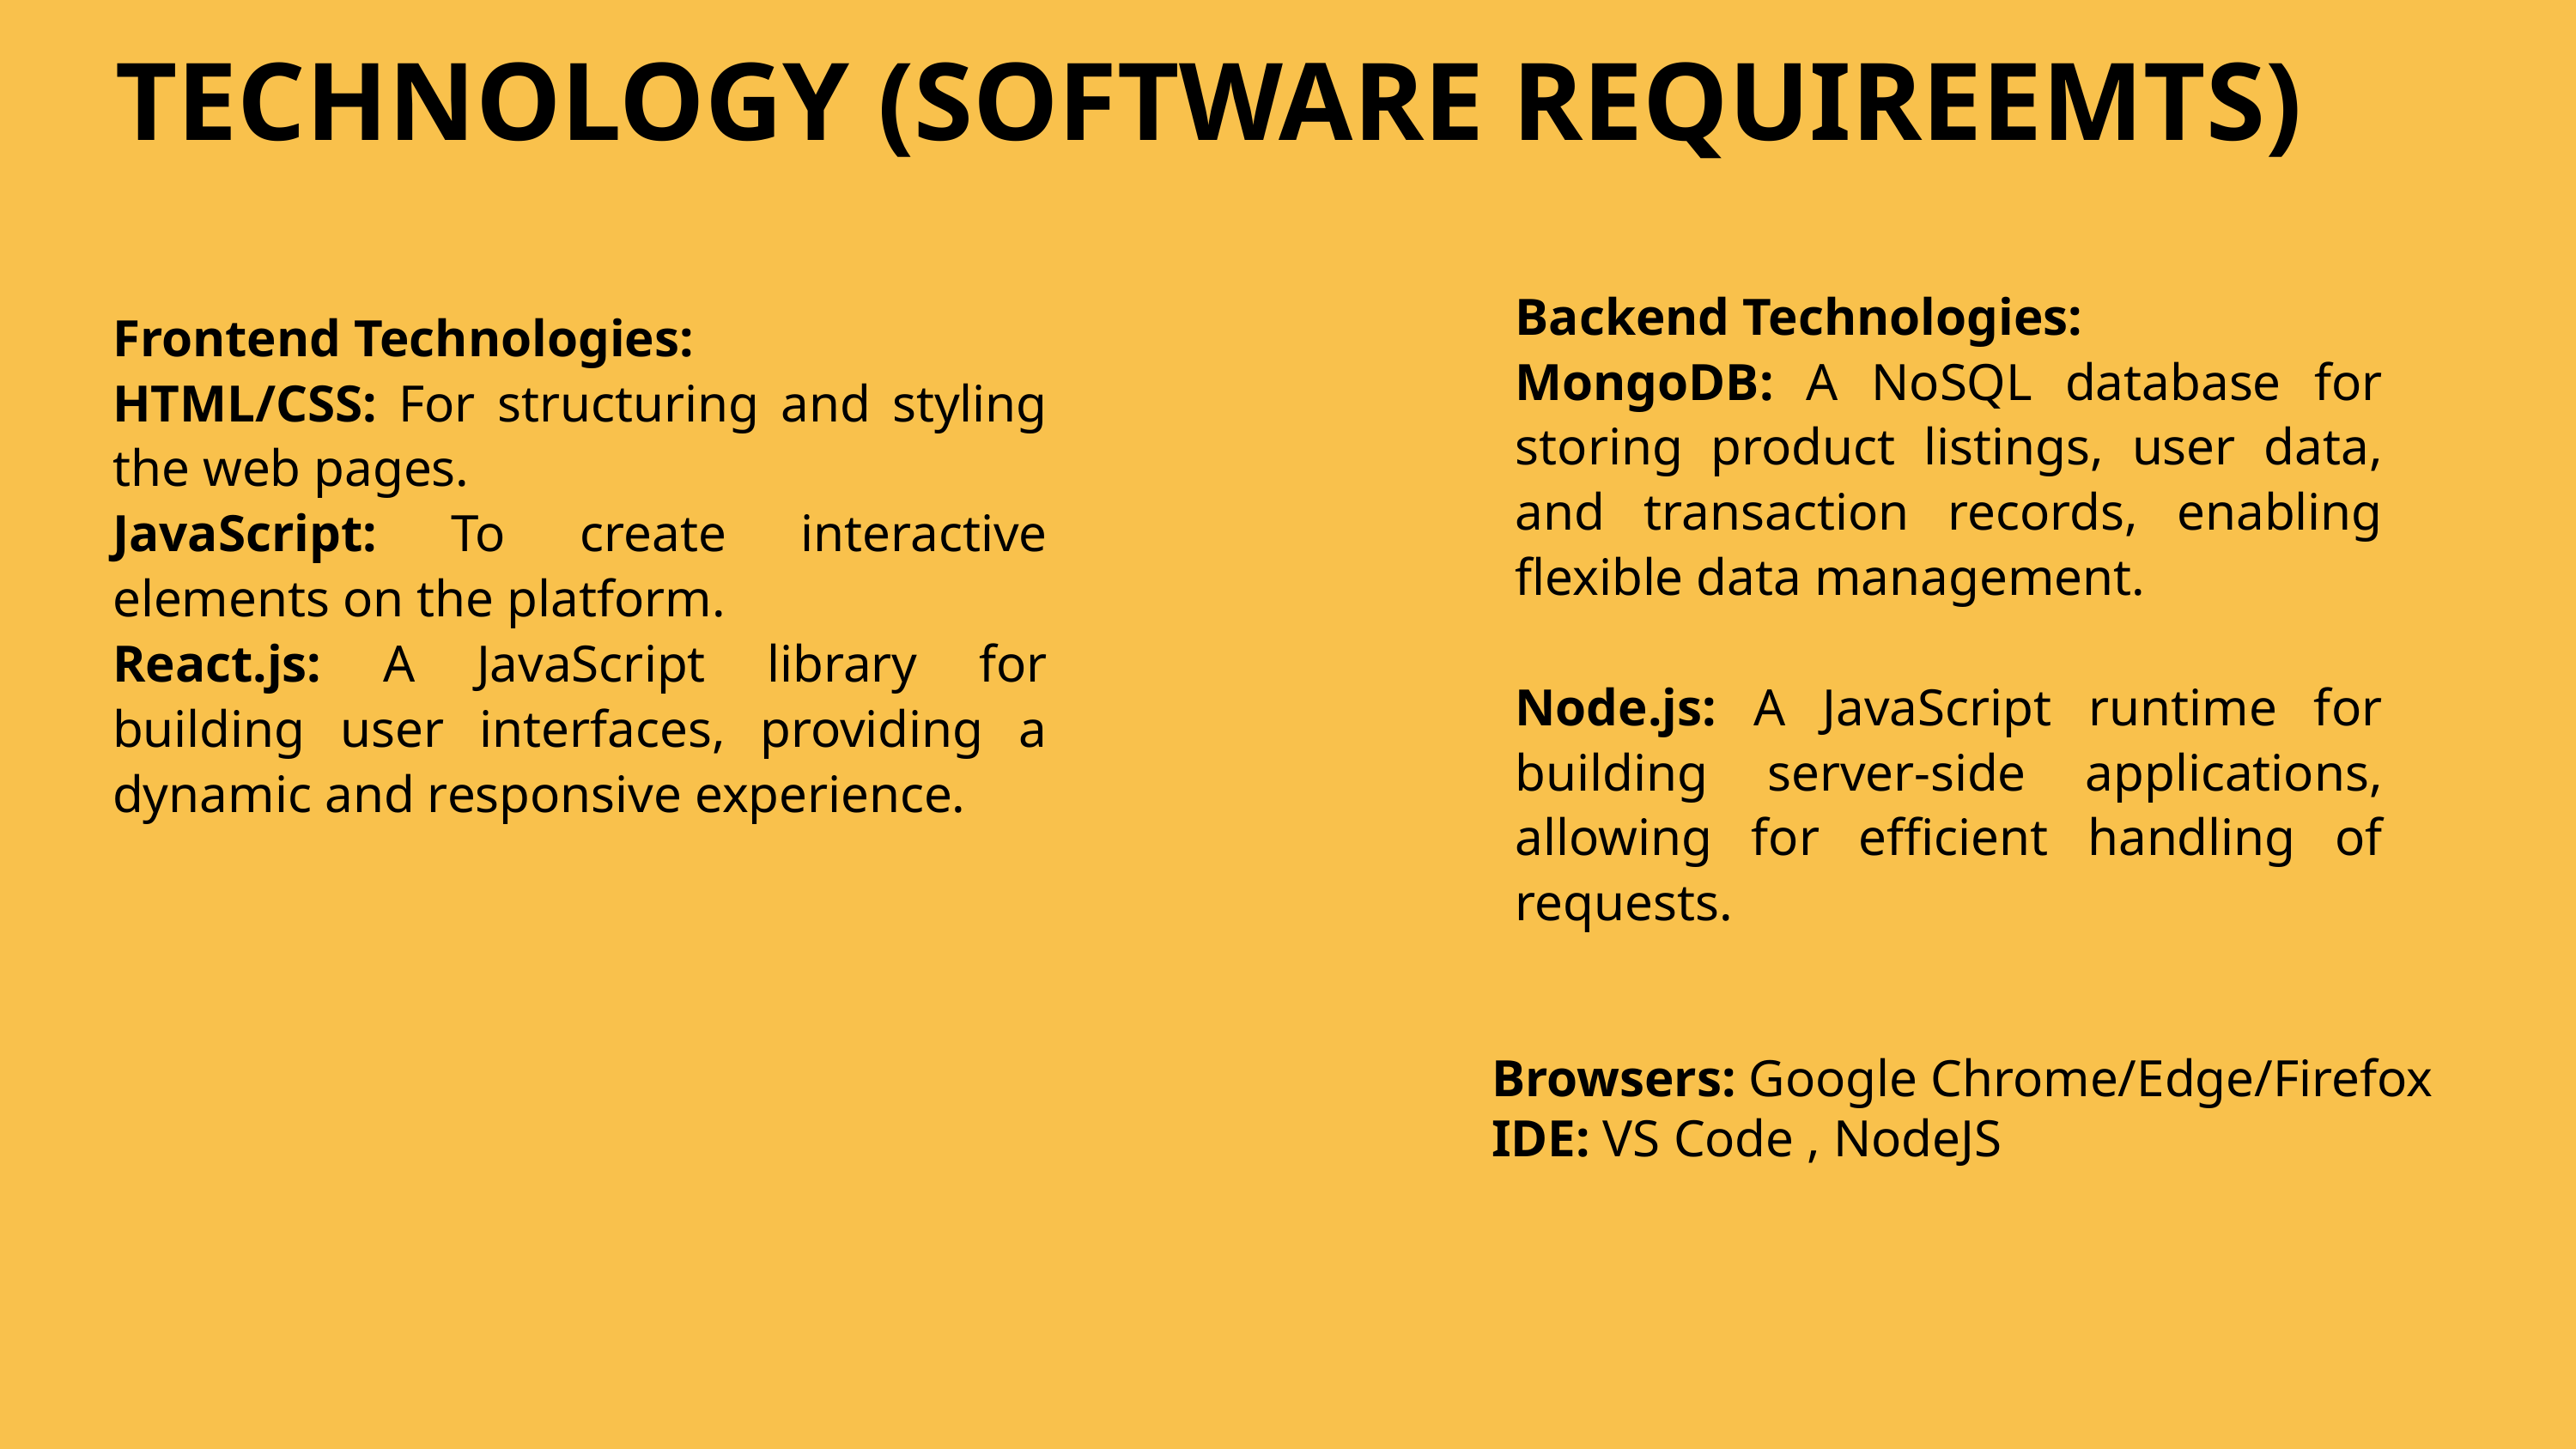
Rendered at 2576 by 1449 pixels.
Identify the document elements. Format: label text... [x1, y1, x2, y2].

text_box Backend Technologies: MongoDB: A NoSQL database for storing product listings, user data, and transaction records, enabling flexible data management. Node.js: A JavaScript runtime for building server-side applications, allowing for efficient handling of requests. [1502, 273, 2396, 1003]
text_box Frontend Technologies: HTML/CSS: For structuring and styling the web pages. JavaScript: To create interactive elements on the platform. React.js: A JavaScript library for building user interfaces, providing a dynamic and responsive experience. [100, 294, 1060, 829]
text_box Browsers: Google Chrome/Edge/Firefox IDE: VS Code , NodeJS [1479, 1040, 2445, 1173]
text_box TECHNOLOGY (SOFTWARE REQUIREEMTS) [102, 27, 2474, 168]
